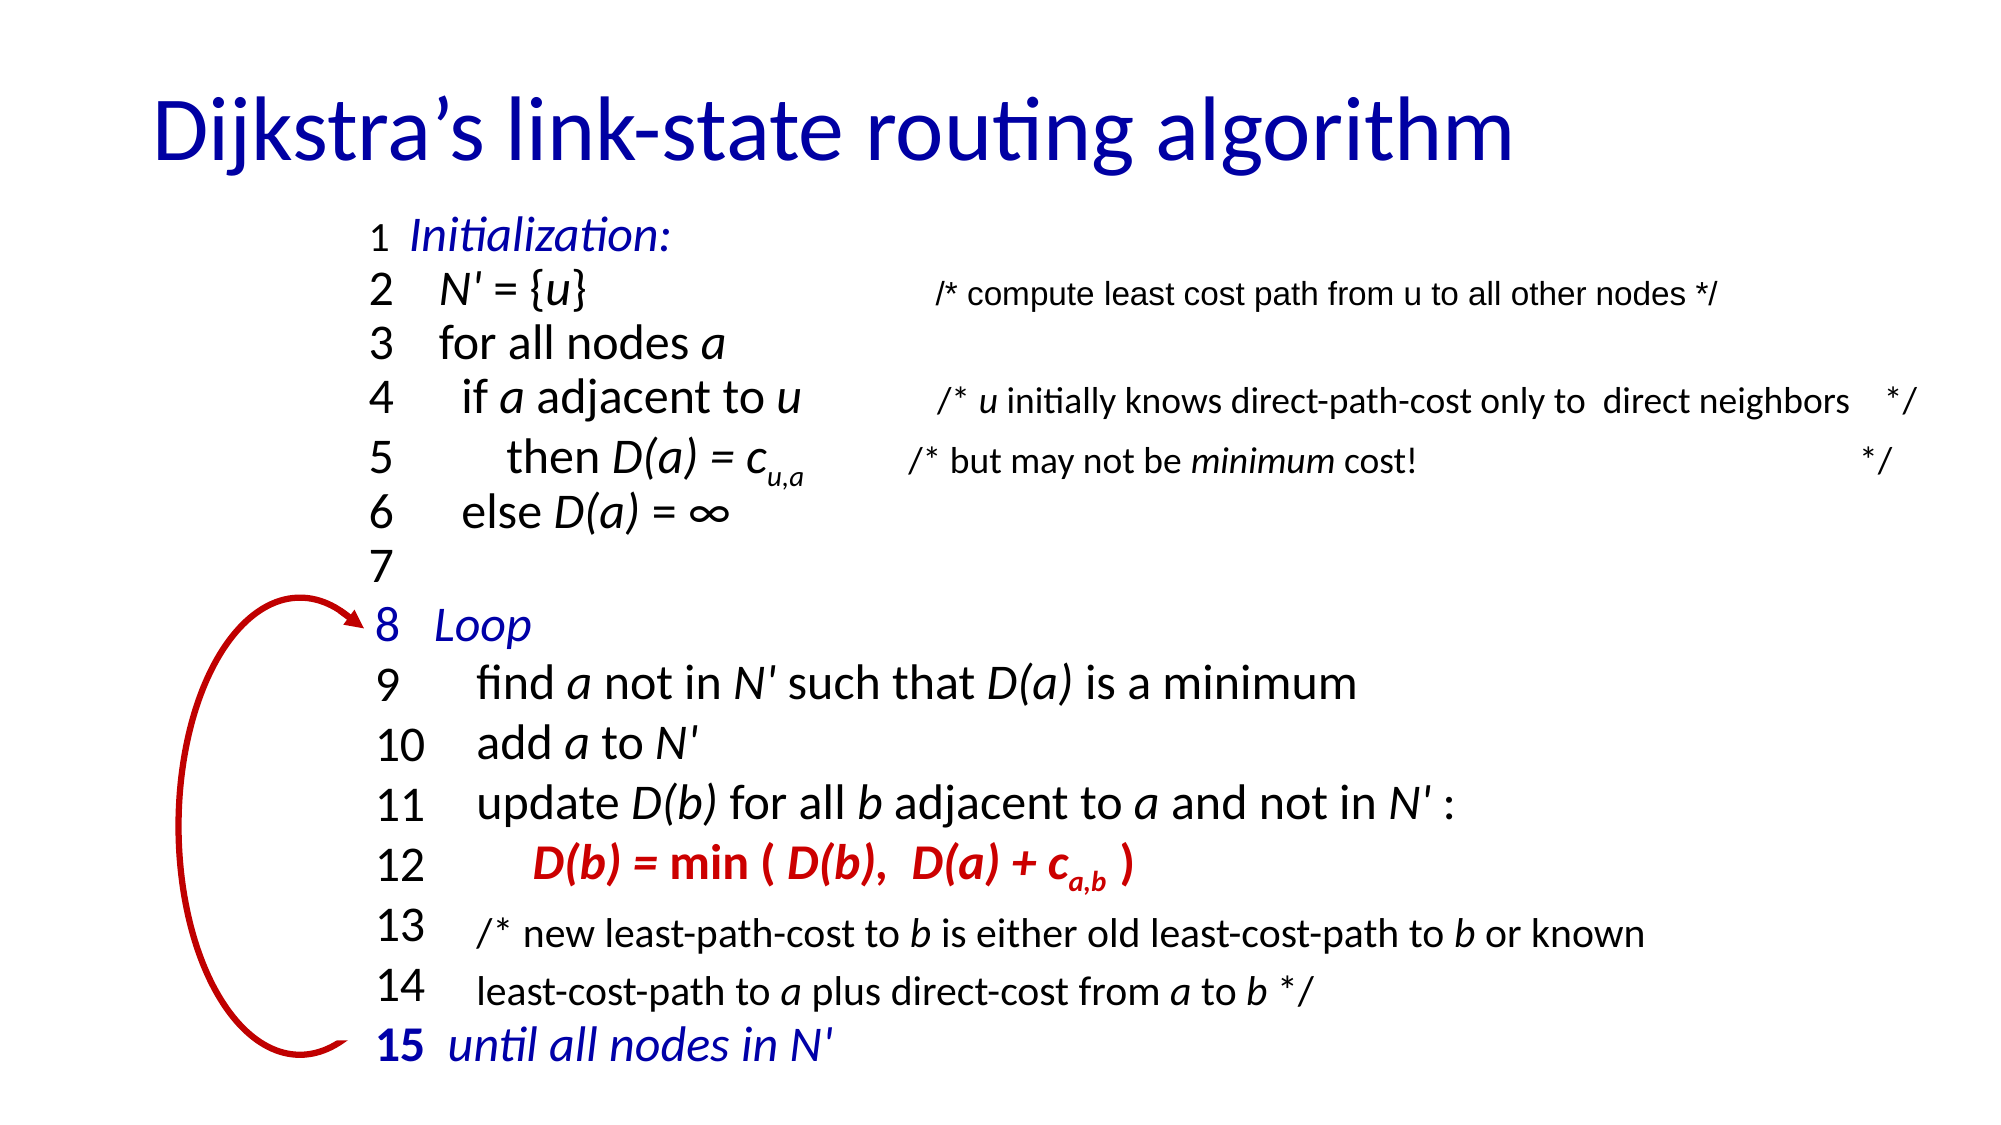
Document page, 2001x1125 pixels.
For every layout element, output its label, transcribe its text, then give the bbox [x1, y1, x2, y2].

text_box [178, 597, 453, 1055]
text_box find a not in N' such that D(a) is a minimum add a to N' update D(b) for all b adjacent to a and not in N' : D(b) = min ( D(b), D(a) + ca,b ) /* new least-path-cost to b is either old least-cost-path to b or known least-cost-path to a plus direct-cost from a to b */ [461, 581, 1671, 1022]
title Dijkstra’s link-state routing algorithm [137, 57, 1752, 204]
text_box 1 Initialization: 2 N' = {u} /* compute least cost path from u to all other nodes */ 3 for all nodes a 4 if a adjacent to u /* u initially knows direct-path-cost only to direct neighbors */ 5 then D(a) = cu,a /* but may not be minimum cost! */ 6 else D(a) = ∞ 7 [353, 201, 1962, 602]
text_box 8 Loop 9 10 11 12 13 14 15 until all nodes in N' [360, 524, 860, 1079]
